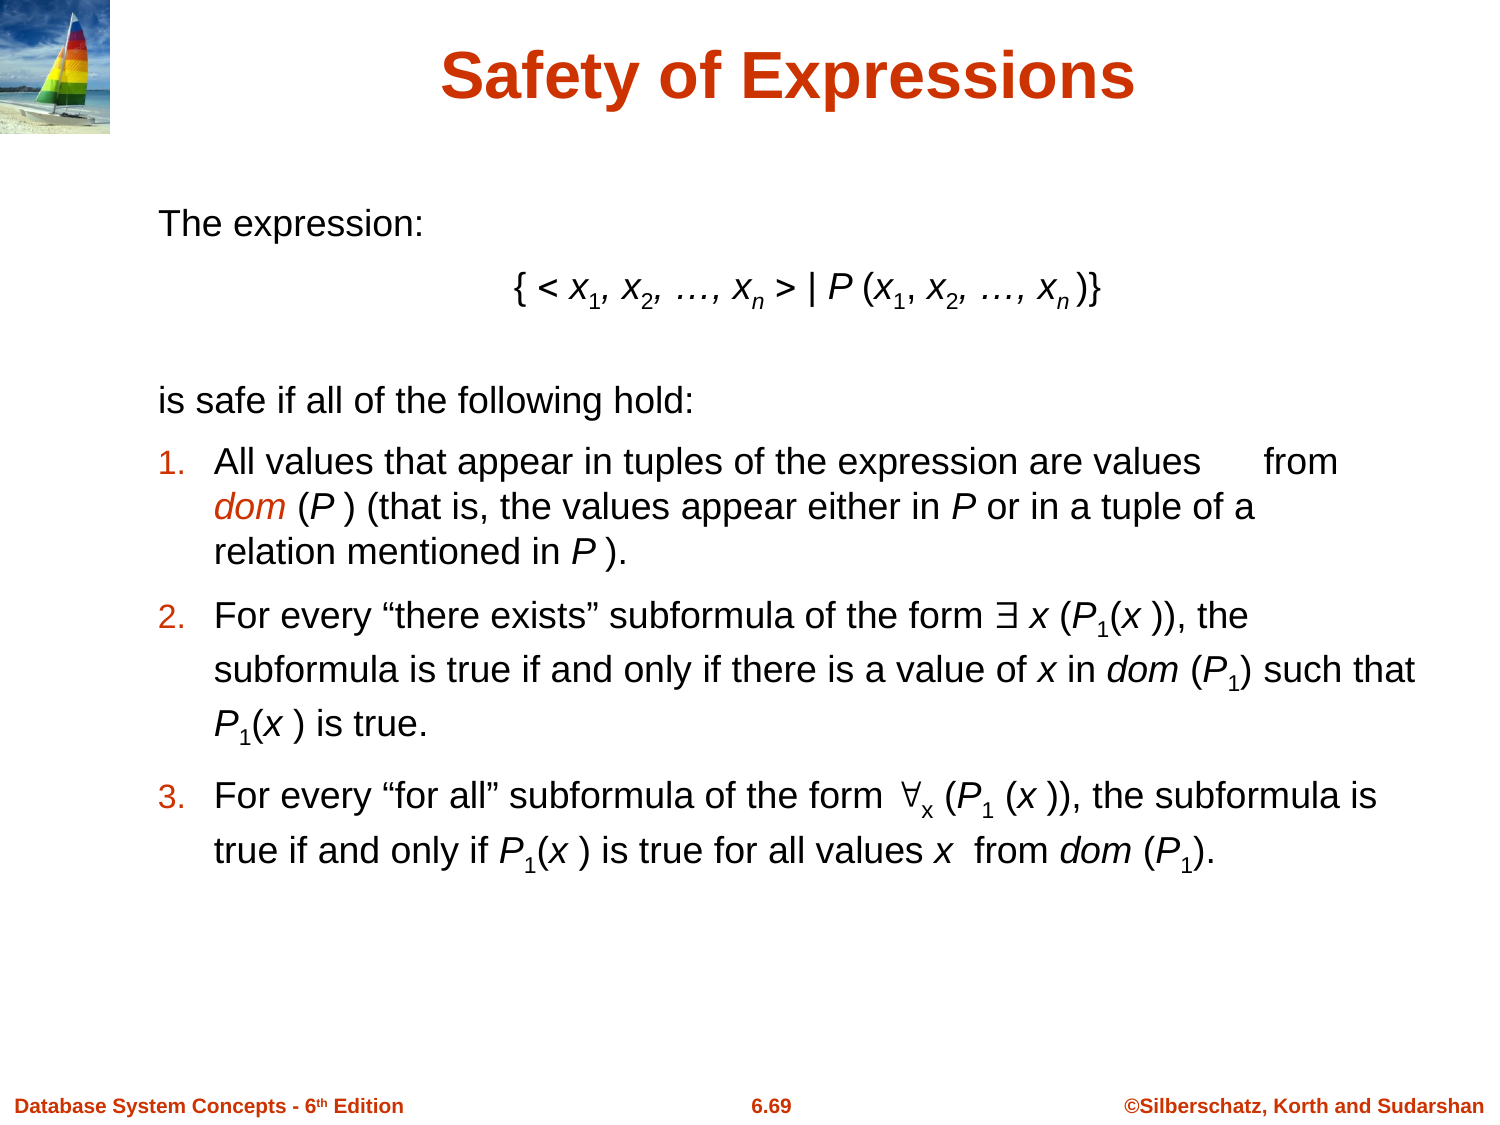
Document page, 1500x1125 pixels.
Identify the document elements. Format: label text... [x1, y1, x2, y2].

title Safety of Expressions [125, 18, 1452, 120]
list The expression: {  x1, x2, …, xn  | P (x1, x2, …, xn )} is safe if all of the following hold: All values that appear in tuples of the expression are values from dom (P ) (that is, the values appear either in P or in a tuple of a relation mentioned in P ). For every “there exists” subformula of the form  x (P1(x )), the subformula is true if and only if there is a value of x in dom (P1) such that P1(x ) is true. For every “for all” subformula of the form x (P1 (x )), the subformula is true if and only if P1(x ) is true for all values x from dom (P1). [142, 191, 1431, 992]
picture [0, 0, 110, 134]
